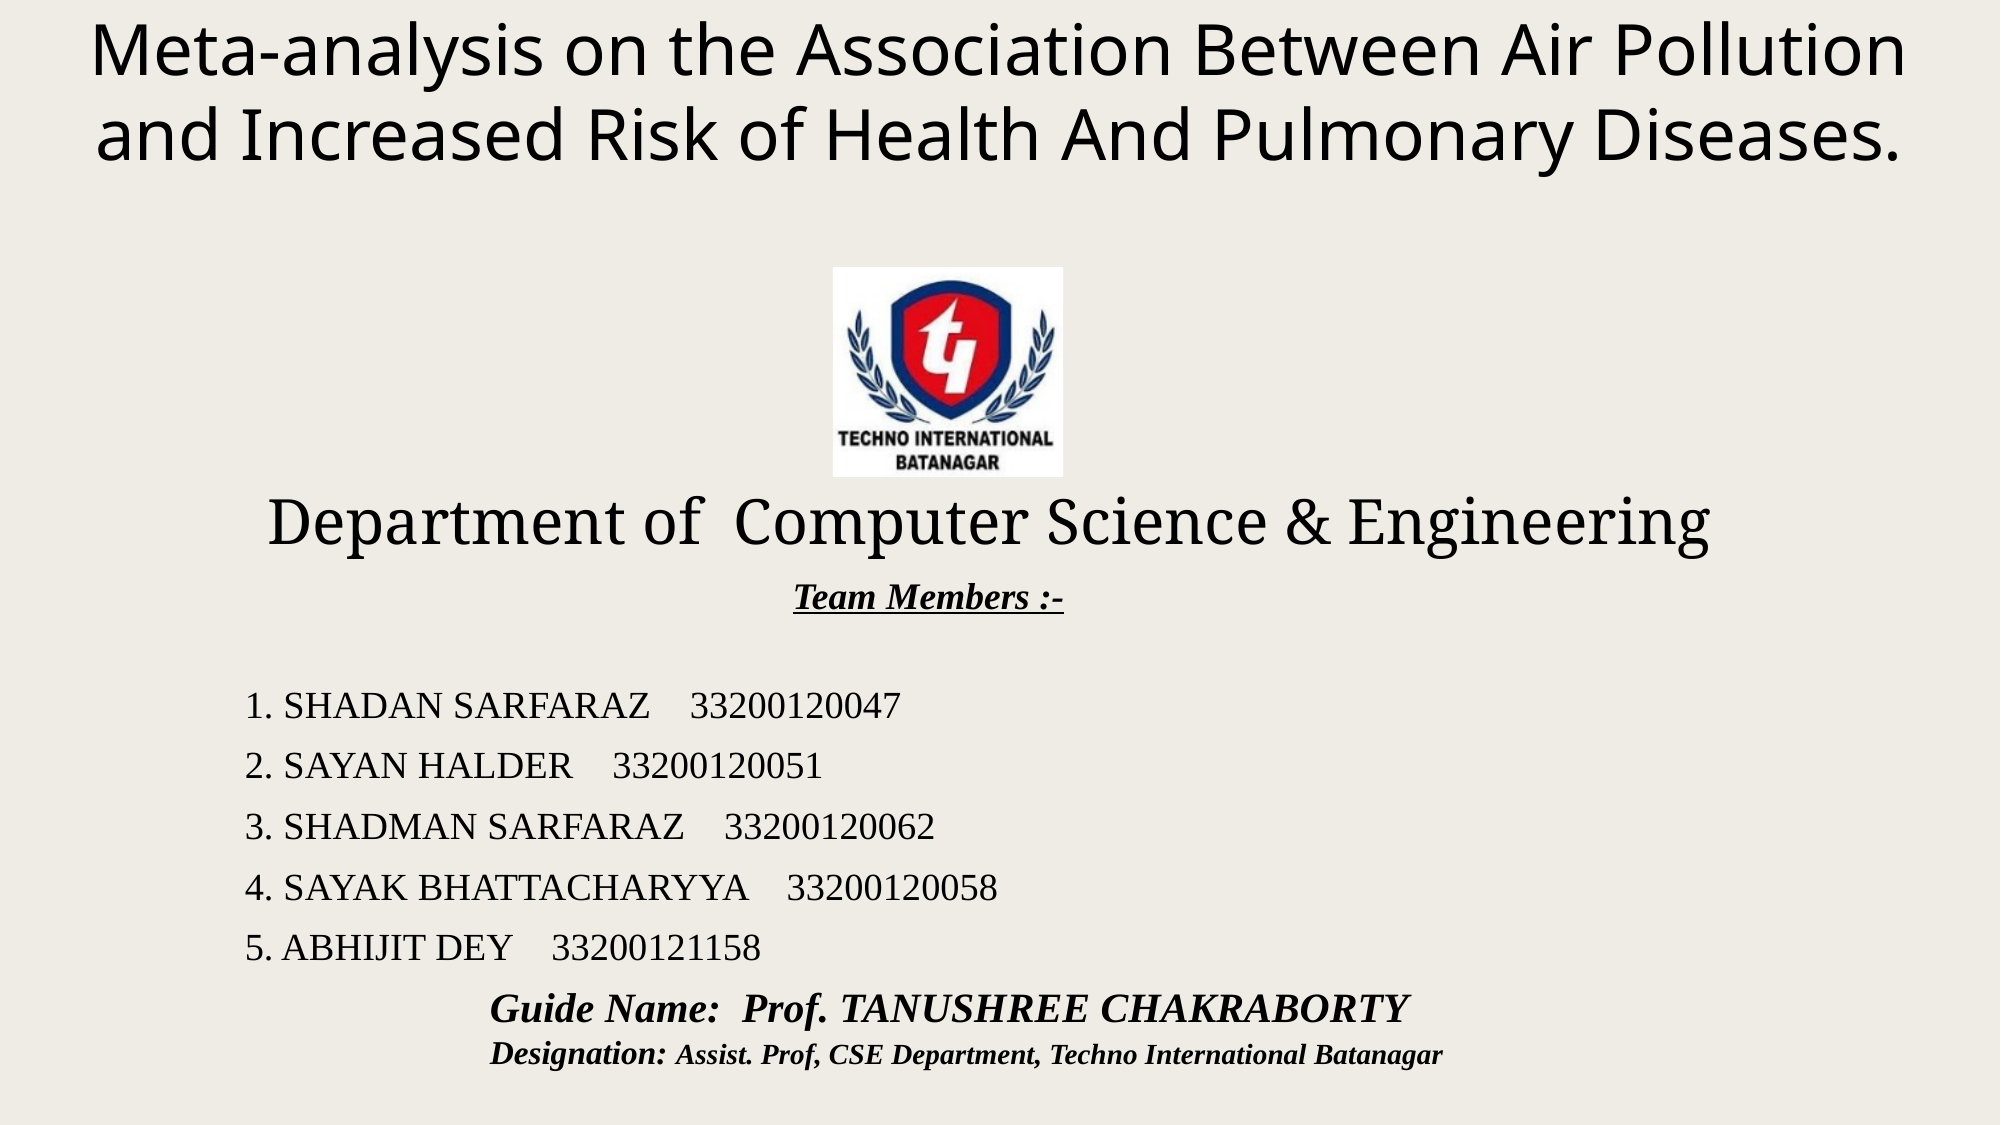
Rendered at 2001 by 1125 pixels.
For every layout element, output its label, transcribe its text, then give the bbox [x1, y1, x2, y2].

subtitle 1. SHADAN SARFARAZ 33200120047 2. SAYAN HALDER 33200120051 3. SHADMAN SARFARAZ 33200120062 4. SAYAK BHATTACHARYYA 33200120058 5. ABHIJIT DEY 33200121158 [229, 612, 1668, 980]
text_box Meta-analysis on the Association Between Air Pollution and Increased Risk of Health And Pulmonary Diseases. [49, 0, 1951, 182]
text_box Guide Name: Prof. TANUSHREE CHAKRABORTY Designation: Assist. Prof, CSE Department, Techno International Batanagar [475, 973, 1464, 1079]
text_box Department of Computer Science & Engineering [172, 474, 1808, 564]
picture [832, 267, 1064, 477]
text_box Team Members :- [777, 564, 1119, 625]
